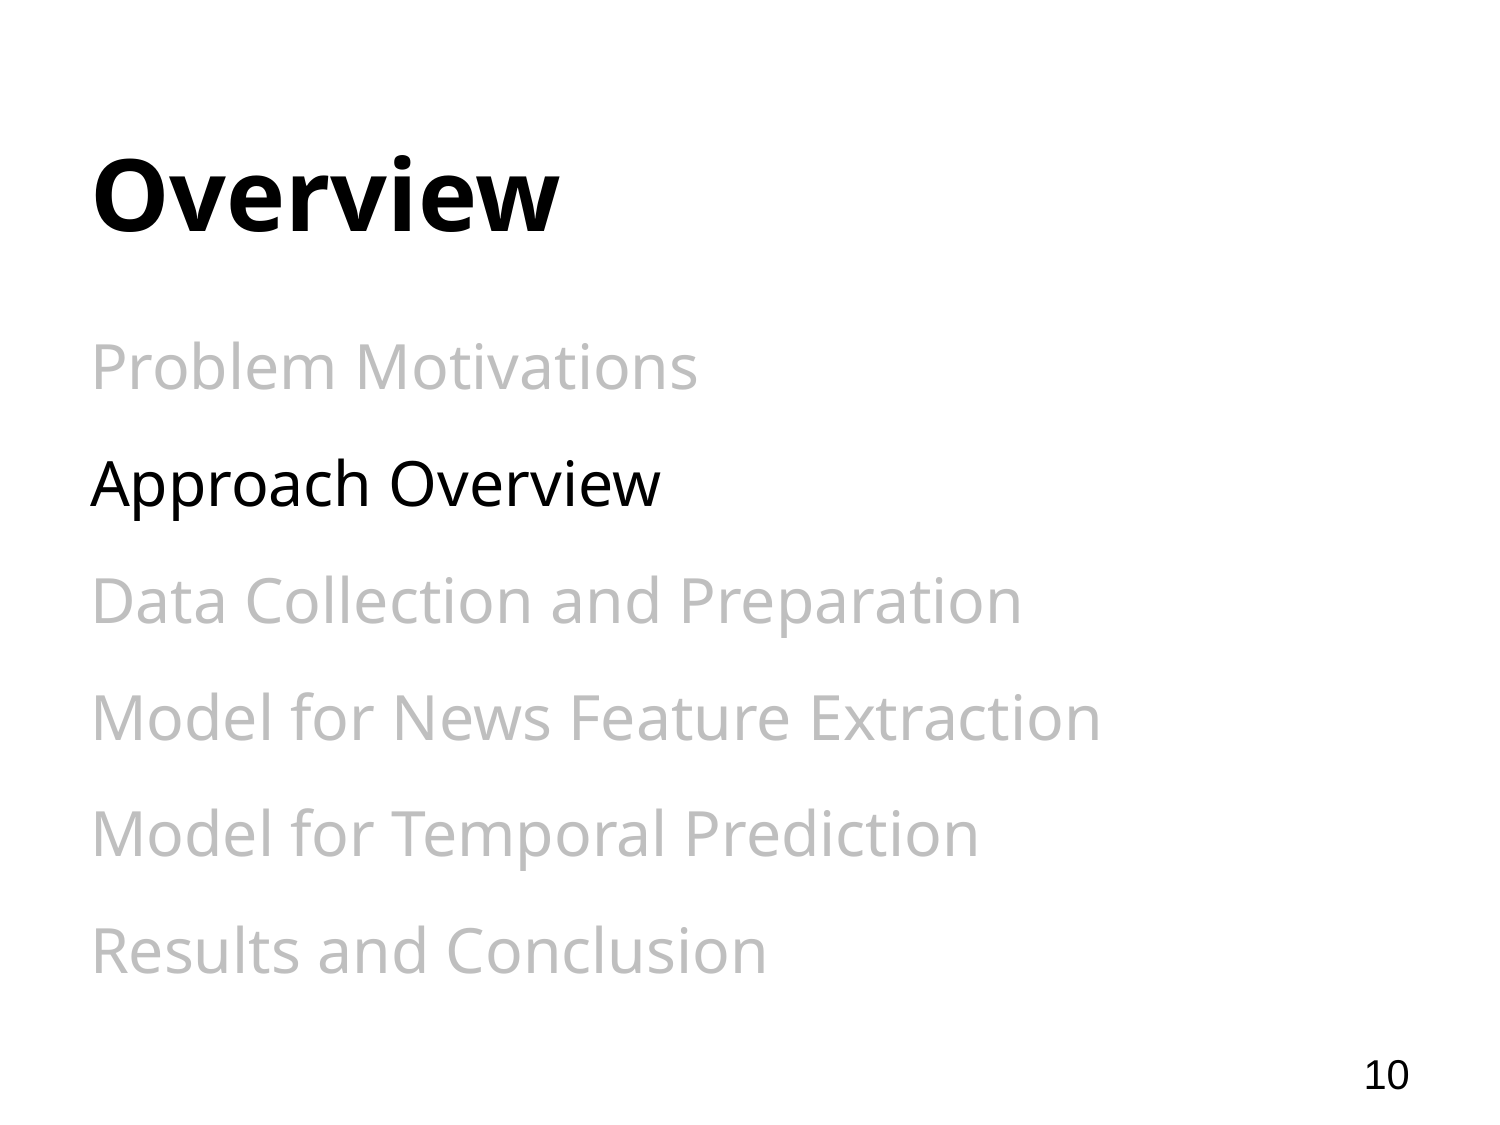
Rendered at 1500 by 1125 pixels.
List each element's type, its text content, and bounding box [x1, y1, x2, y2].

title Overview [74, 97, 1426, 286]
slide_number 10 [1074, 1042, 1425, 1103]
list Problem Motivations Approach Overview Data Collection and Preparation Model for News Feature Extraction Model for Temporal Prediction Results and Conclusion [74, 319, 1473, 1013]
